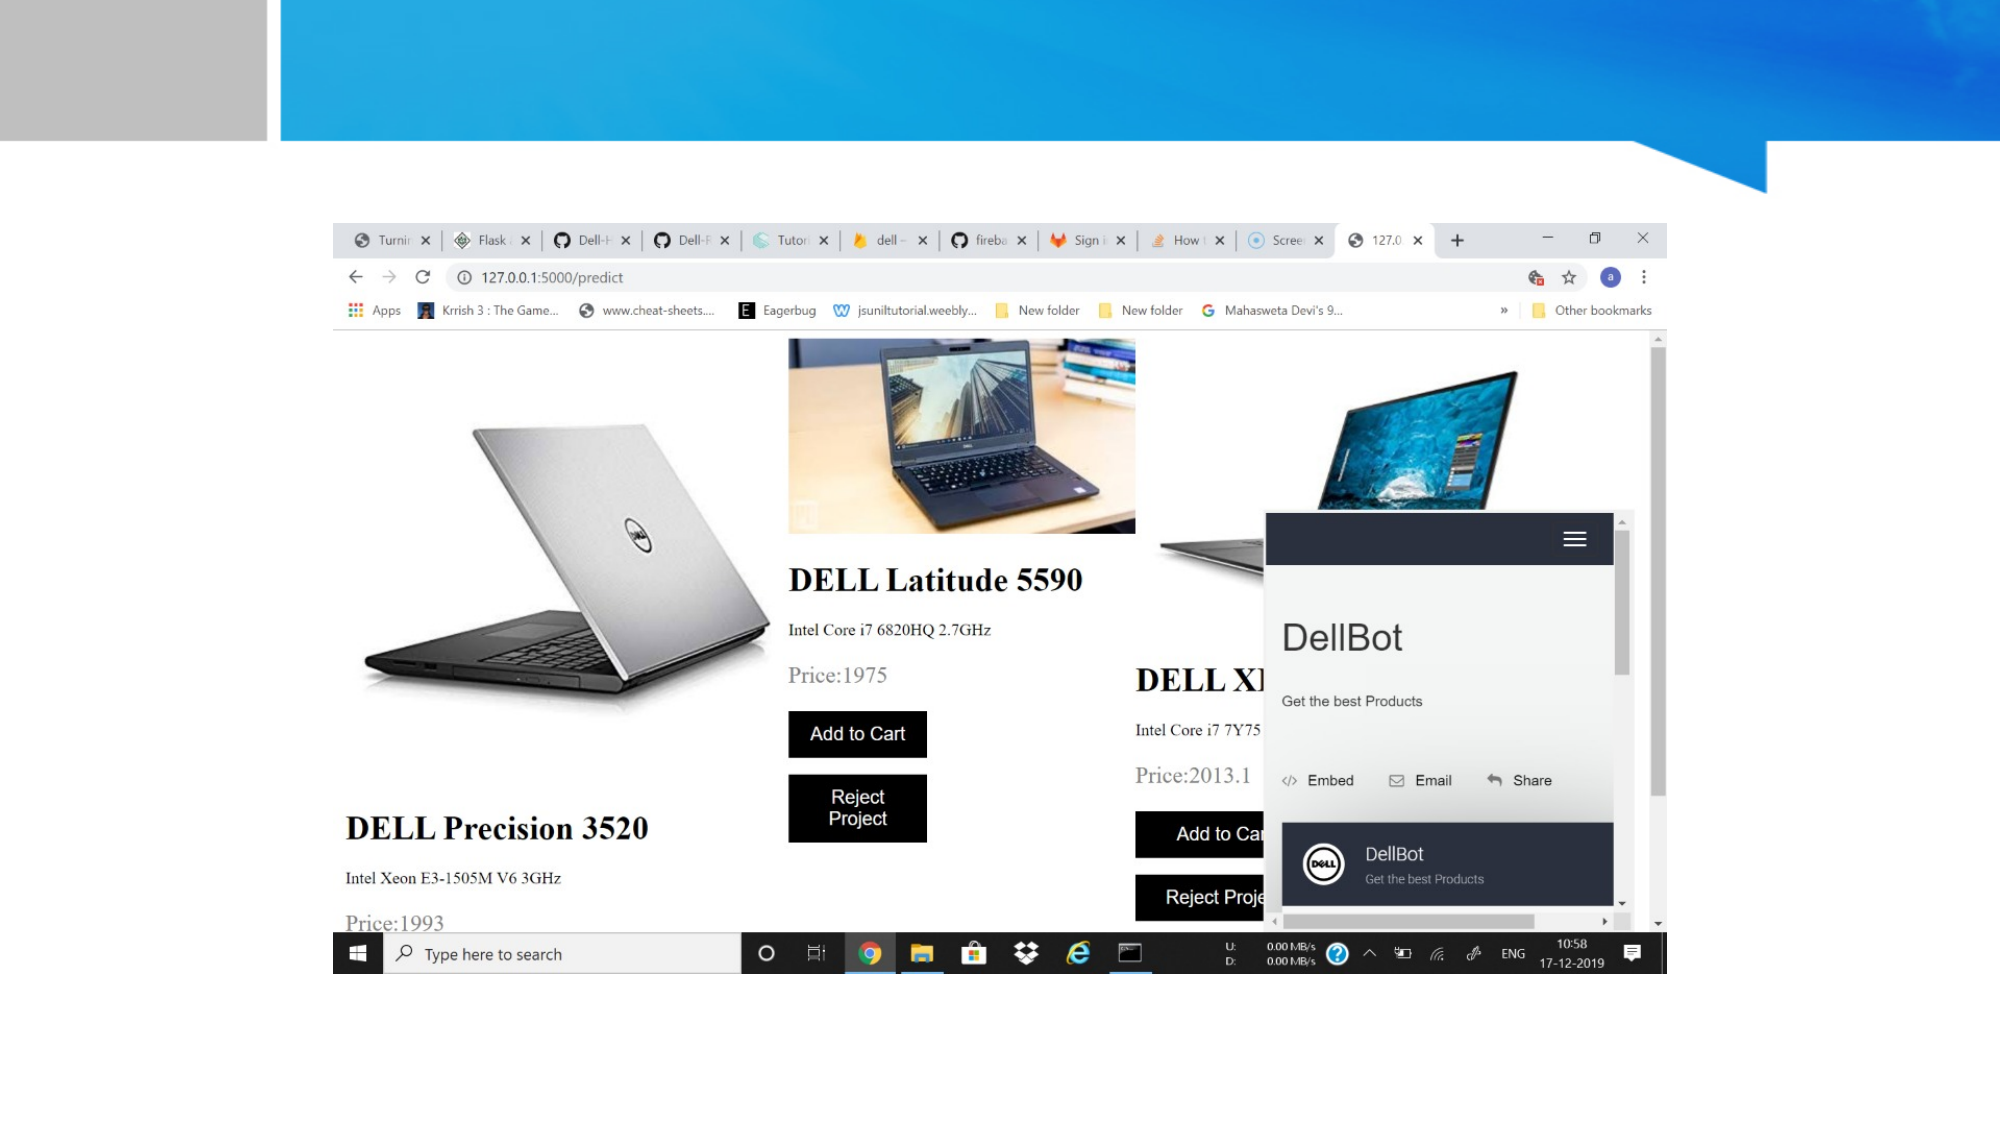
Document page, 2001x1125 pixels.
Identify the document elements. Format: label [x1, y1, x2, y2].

picture [0, 0, 2000, 1125]
list [333, 223, 1667, 974]
